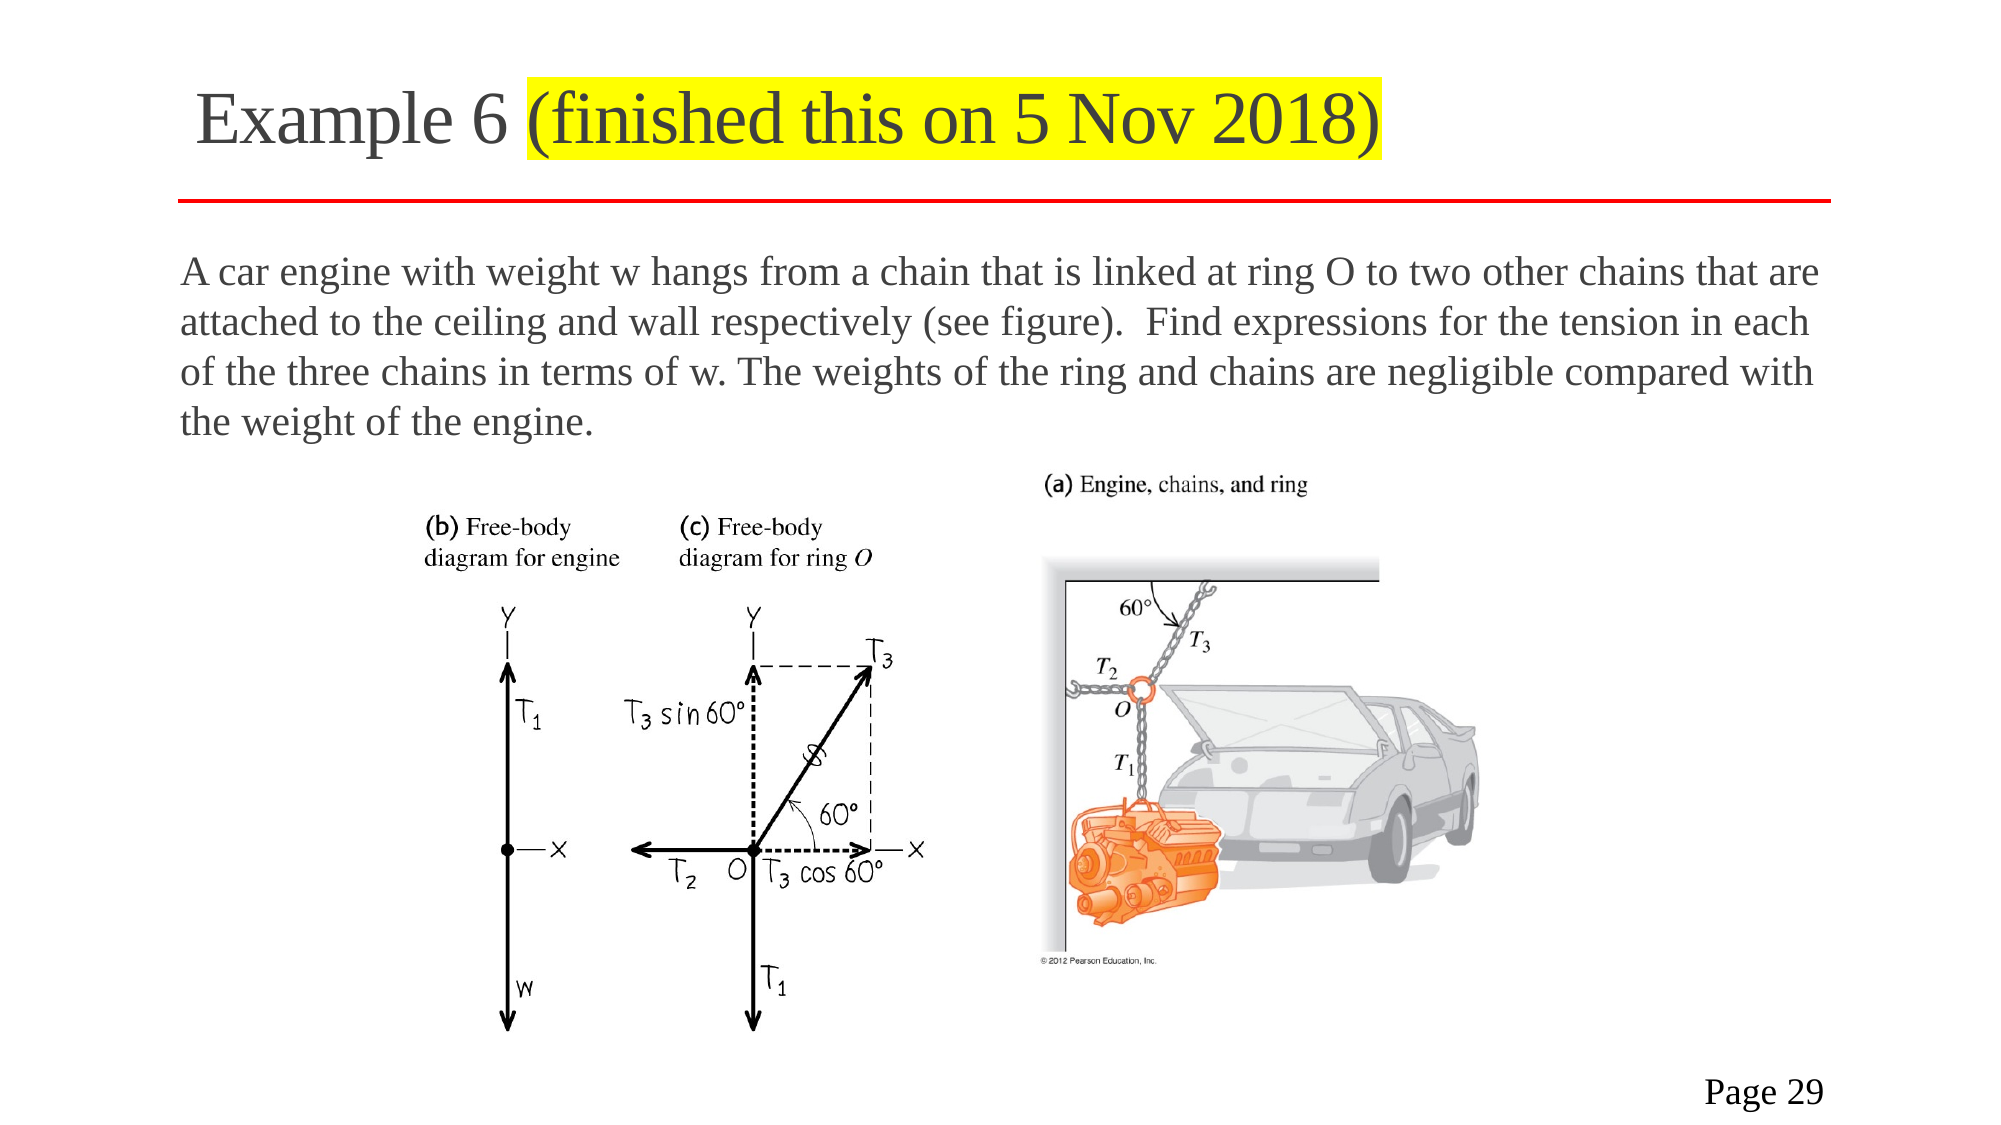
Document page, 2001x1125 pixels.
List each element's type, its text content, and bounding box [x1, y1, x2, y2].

slide_number Page 29 [1624, 1059, 1840, 1120]
picture [414, 499, 930, 1058]
list A car engine with weight w hangs from a chain that is linked at ring O to two other chains that are attached to the ceiling and wall respectively (see figure). Find expressions for the tension in each of the three chains in terms of w. The weights of the ring and chains are negligible compared with the weight of the engine. [180, 236, 1834, 1004]
picture [1036, 468, 1483, 971]
title Example 6 (finished this on 5 Nov 2018) [180, 47, 1830, 195]
